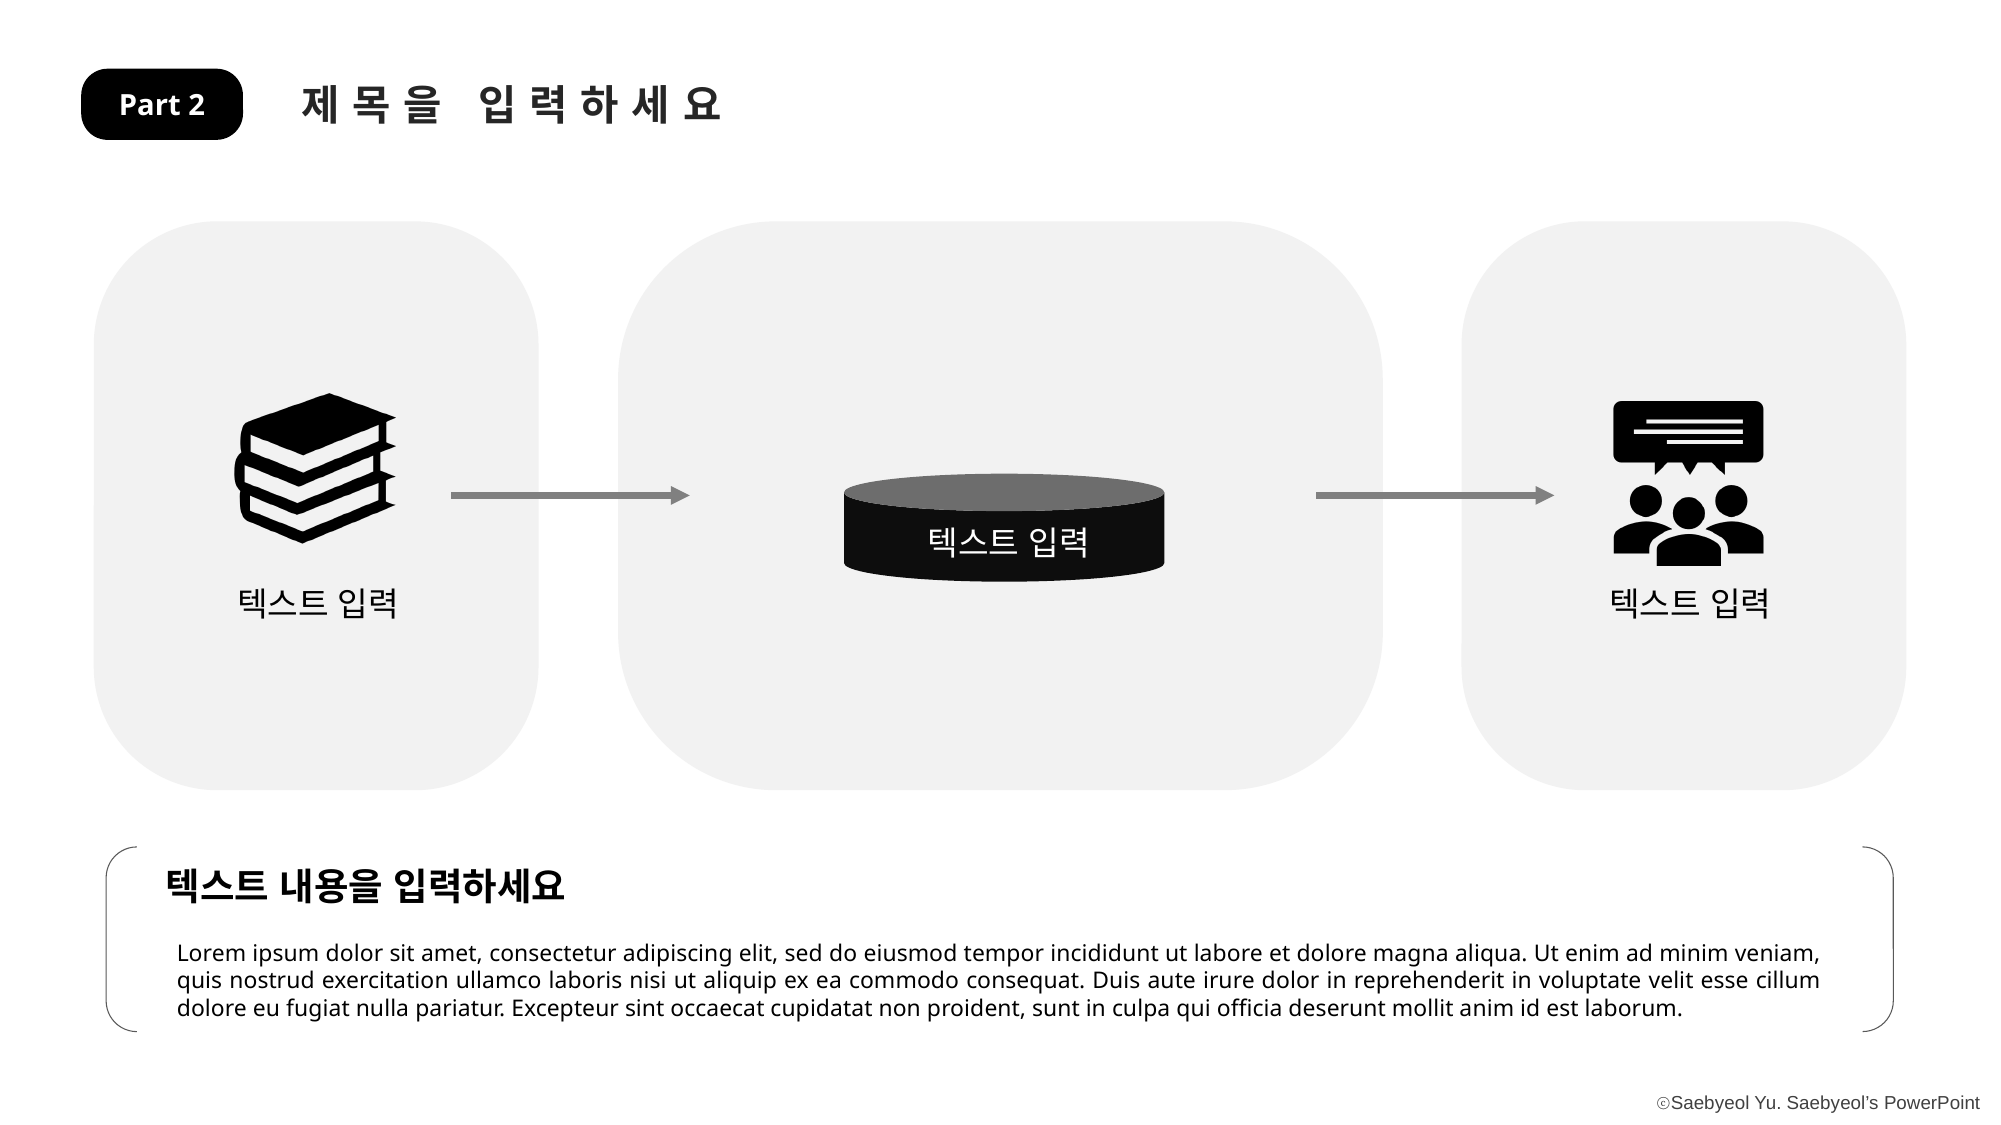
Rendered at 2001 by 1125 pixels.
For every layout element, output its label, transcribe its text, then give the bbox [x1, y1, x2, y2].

text_box 텍스트 입력 [913, 515, 1105, 570]
text_box 텍스트 입력 [222, 576, 414, 631]
text_box [92, 220, 540, 792]
picture [224, 377, 406, 559]
text_box 제목을 입력하세요 [286, 71, 737, 137]
text_box [842, 472, 1166, 583]
text_box [105, 846, 1894, 1033]
text_box [80, 67, 245, 141]
text_box Lorem ipsum dolor sit amet, consectetur adipiscing elit, sed do eiusmod tempor incididunt ut labore et dolore magna aliqua. Ut enim ad minim veniam, quis nostrud exercitation ullamco laboris nisi ut aliquip ex ea commodo consequat. Duis aute irure dolor in reprehenderit in voluptate velit esse cillum dolore eu fugiat nulla pariatur. Excepteur sint occaecat cupidatat non proident, sunt in culpa qui officia deserunt mollit anim id est laborum. [162, 930, 1838, 1028]
text_box [617, 220, 1384, 792]
text_box 텍스트 입력 [1594, 576, 1787, 631]
picture [1588, 384, 1786, 582]
text_box Part 2 [104, 79, 221, 129]
text_box [1460, 220, 1908, 792]
text_box 텍스트 내용을 입력하세요 [151, 855, 582, 916]
